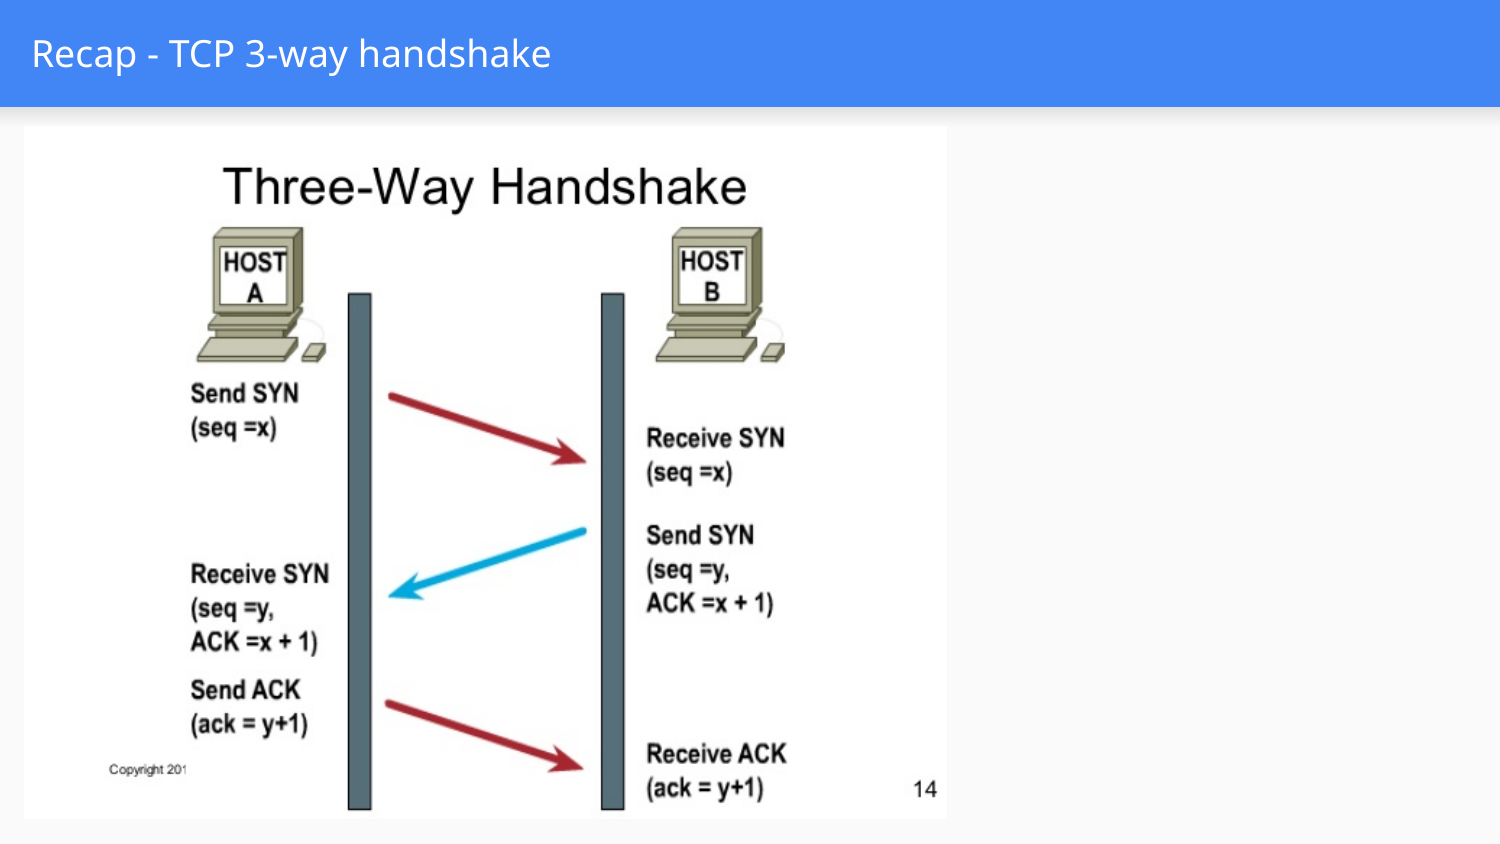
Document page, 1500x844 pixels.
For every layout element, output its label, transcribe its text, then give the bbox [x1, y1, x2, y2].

picture [24, 126, 948, 819]
title Recap - TCP 3-way handshake [16, 2, 1464, 102]
